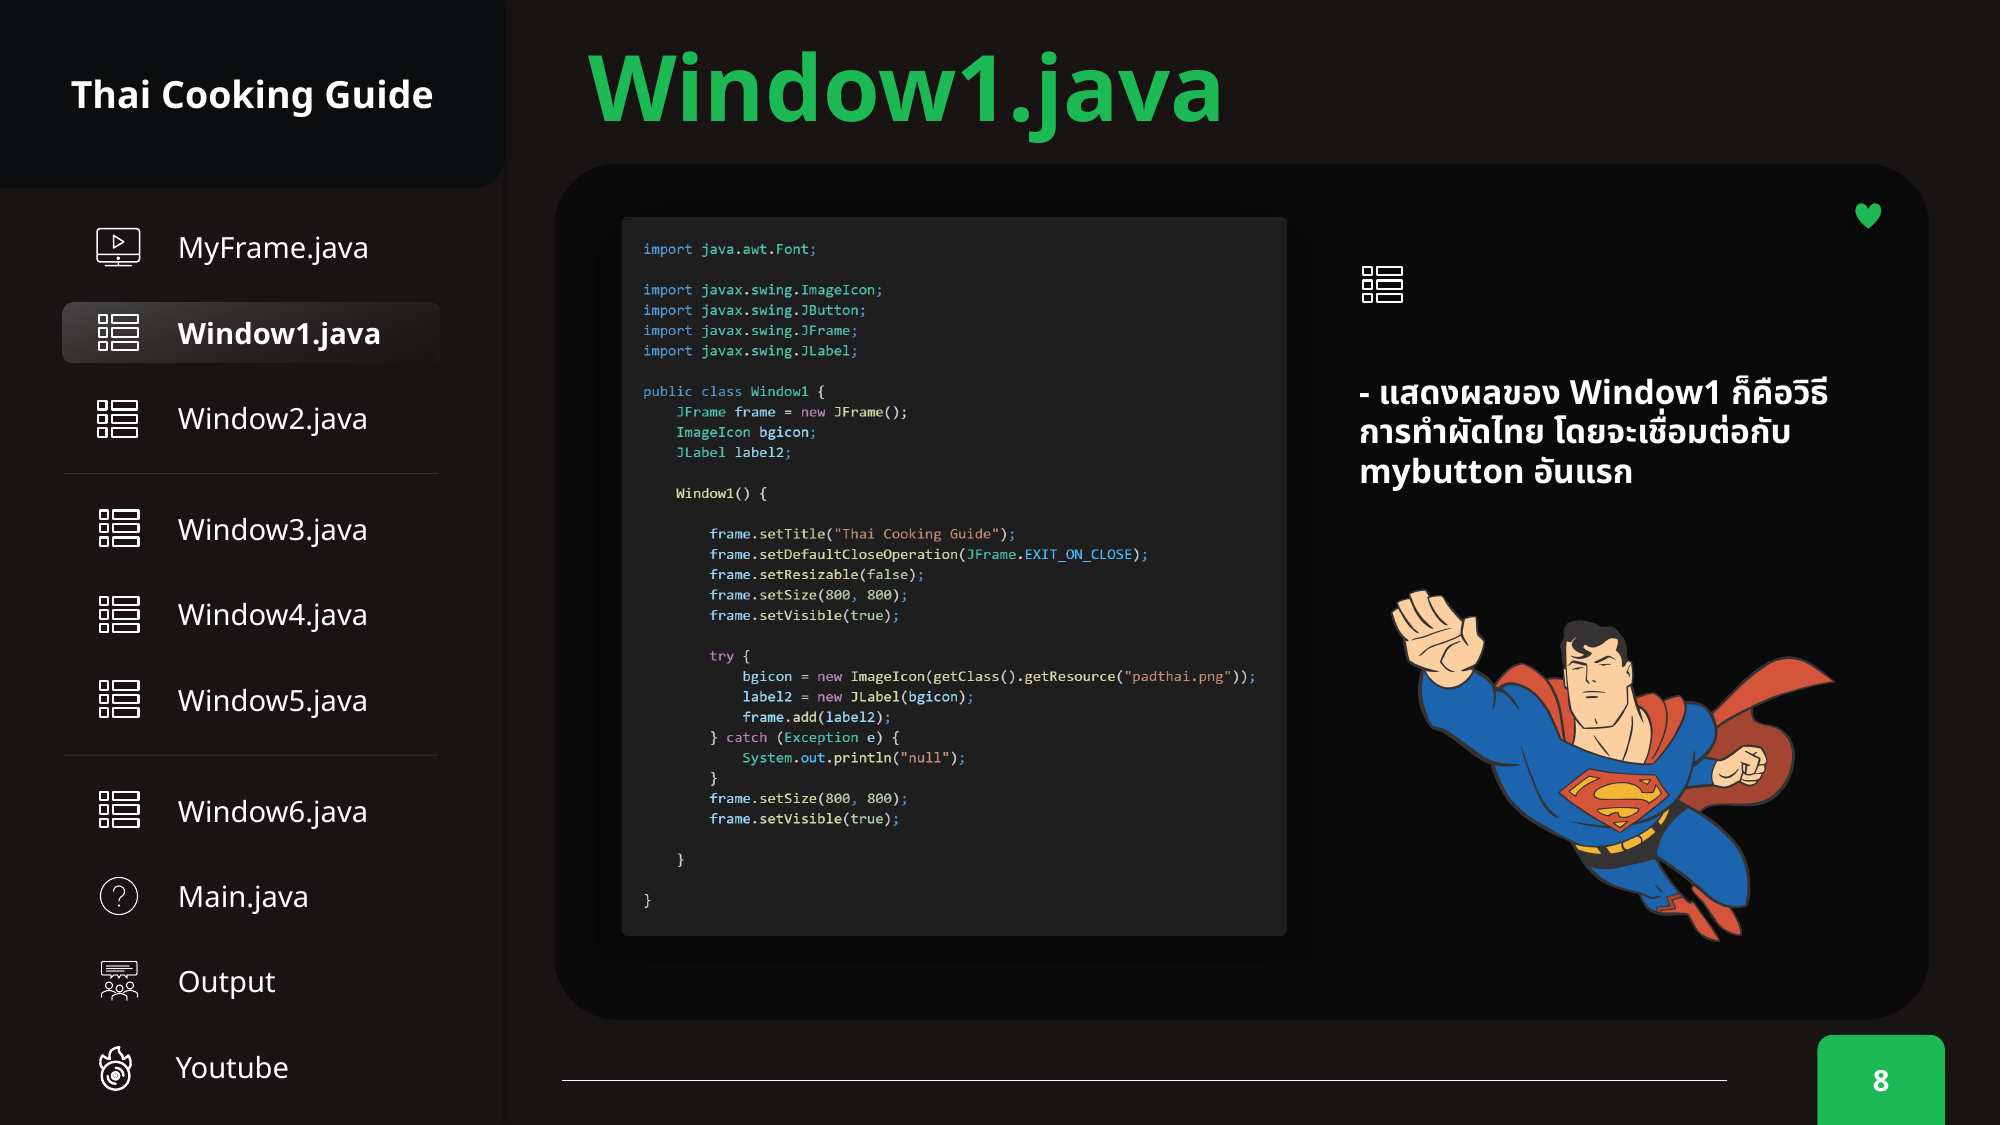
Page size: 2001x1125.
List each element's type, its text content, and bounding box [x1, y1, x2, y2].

text_box Window1.java [62, 302, 440, 363]
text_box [98, 314, 138, 351]
text_box Window1.java [573, 22, 1242, 147]
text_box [96, 1047, 134, 1090]
text_box Thai Cooking Guide [56, 63, 449, 124]
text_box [1363, 266, 1403, 303]
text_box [99, 791, 139, 828]
picture [95, 872, 143, 920]
text_box Main.java [62, 865, 440, 926]
text_box Window2.java [62, 387, 440, 449]
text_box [99, 596, 139, 633]
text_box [99, 510, 139, 546]
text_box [99, 681, 139, 717]
text_box Window3.java [62, 498, 440, 559]
text_box Output [62, 951, 440, 1012]
text_box Youtube [60, 1037, 438, 1098]
text_box - แสดงผลของ Window1 ก็คือวิธีการทำผัดไทย โดยจะเชื่อมต่อกับ mybutton อันแรก [1344, 363, 1889, 498]
text_box [1854, 202, 1883, 230]
text_box Window6.java [62, 780, 440, 841]
picture [1352, 580, 1874, 951]
text_box [0, 173, 503, 1125]
text_box [0, 0, 507, 190]
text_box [98, 401, 137, 437]
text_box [97, 228, 140, 266]
text_box Window5.java [62, 669, 440, 730]
text_box Window4.java [62, 584, 440, 645]
picture [95, 957, 143, 1005]
slide_number 8 [1833, 1050, 1930, 1110]
text_box [553, 162, 1931, 1021]
picture [594, 190, 1313, 962]
text_box MyFrame.java [62, 216, 440, 278]
text_box [1816, 1033, 1947, 1125]
